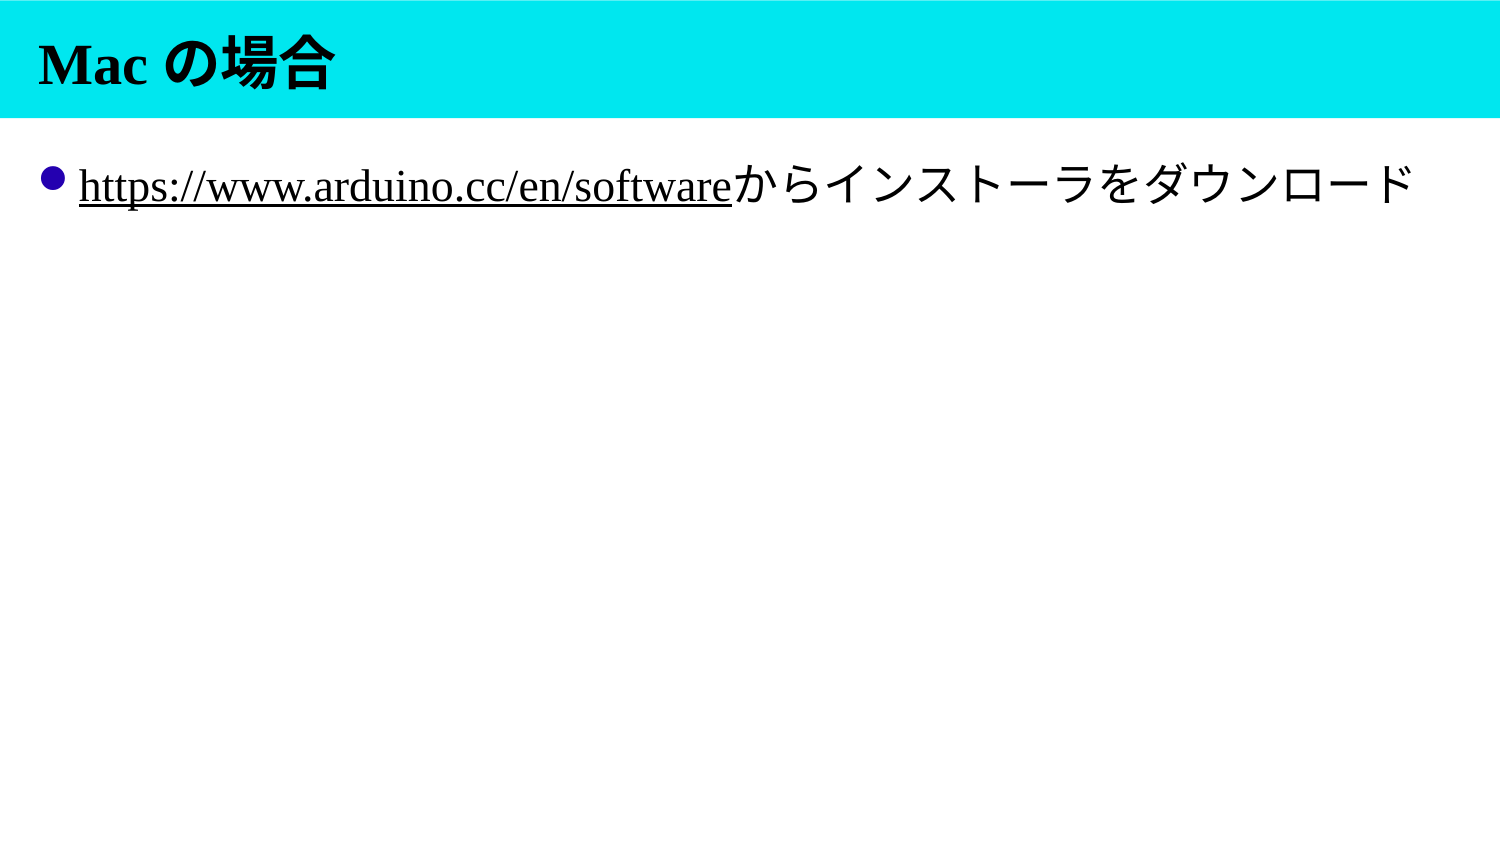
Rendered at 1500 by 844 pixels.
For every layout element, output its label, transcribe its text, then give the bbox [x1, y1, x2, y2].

title Macの場合 [38, 0, 1136, 113]
list https://www.arduino.cc/en/softwareからインストーラをダウンロード [37, 155, 1462, 778]
